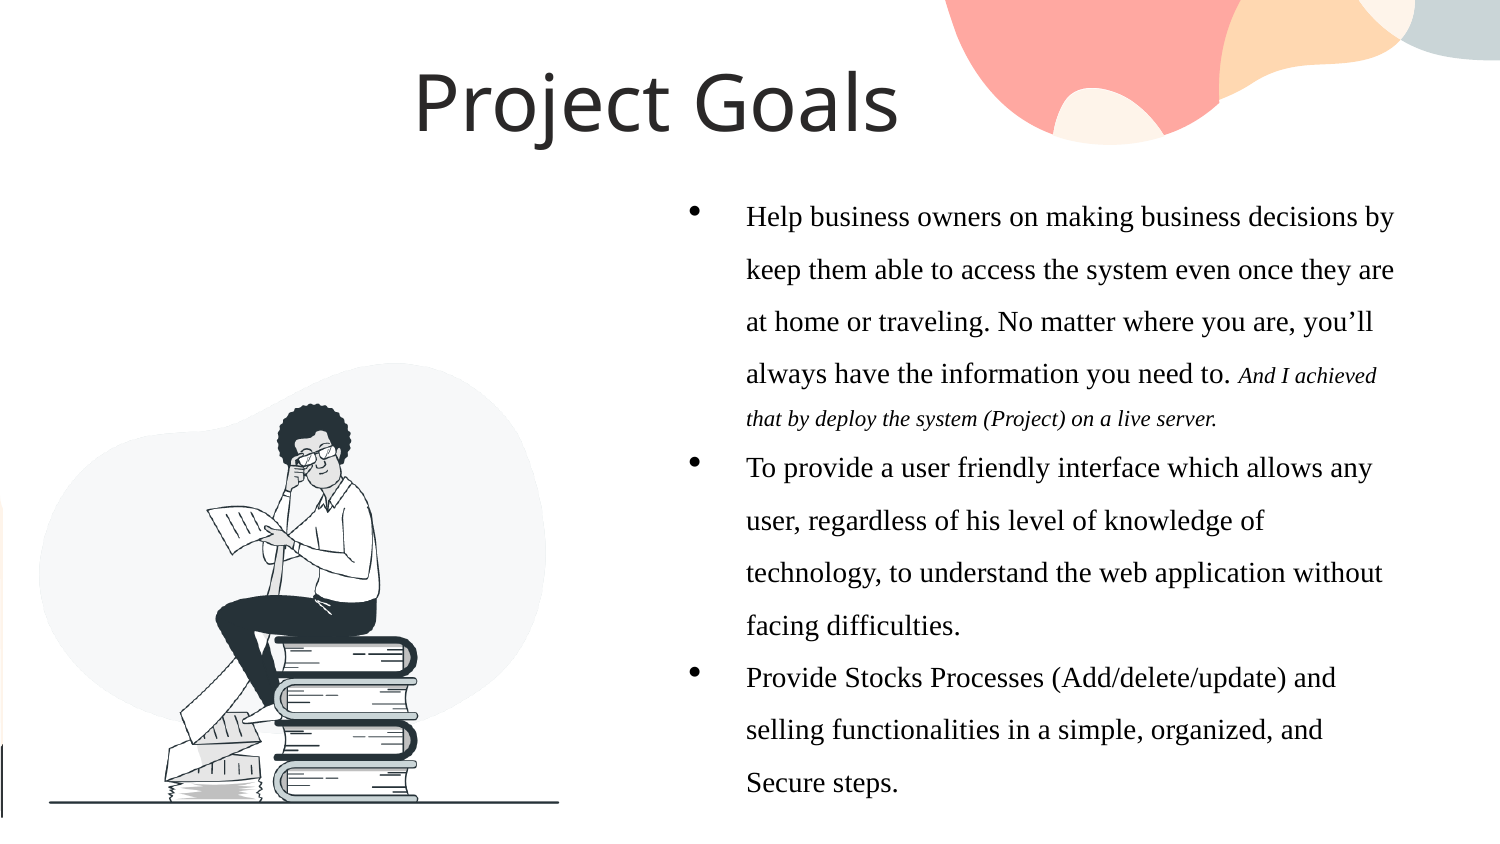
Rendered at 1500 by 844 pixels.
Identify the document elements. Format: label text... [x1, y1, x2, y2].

picture [2, 338, 591, 818]
text_box Help business owners on making business decisions by keep them able to access the system even once they are at home or traveling. No matter where you are, you’ll always have the information you need to. And I achieved that by deploy the system (Project) on a live server. To provide a user friendly interface which allows any user, regardless of his level of knowledge of technology, to understand the web application without facing difficulties. Provide Stocks Processes (Add/delete/update) and selling functionalities in a simple, organized, and Secure steps. [675, 172, 1413, 844]
title Project Goals [196, 37, 1113, 152]
